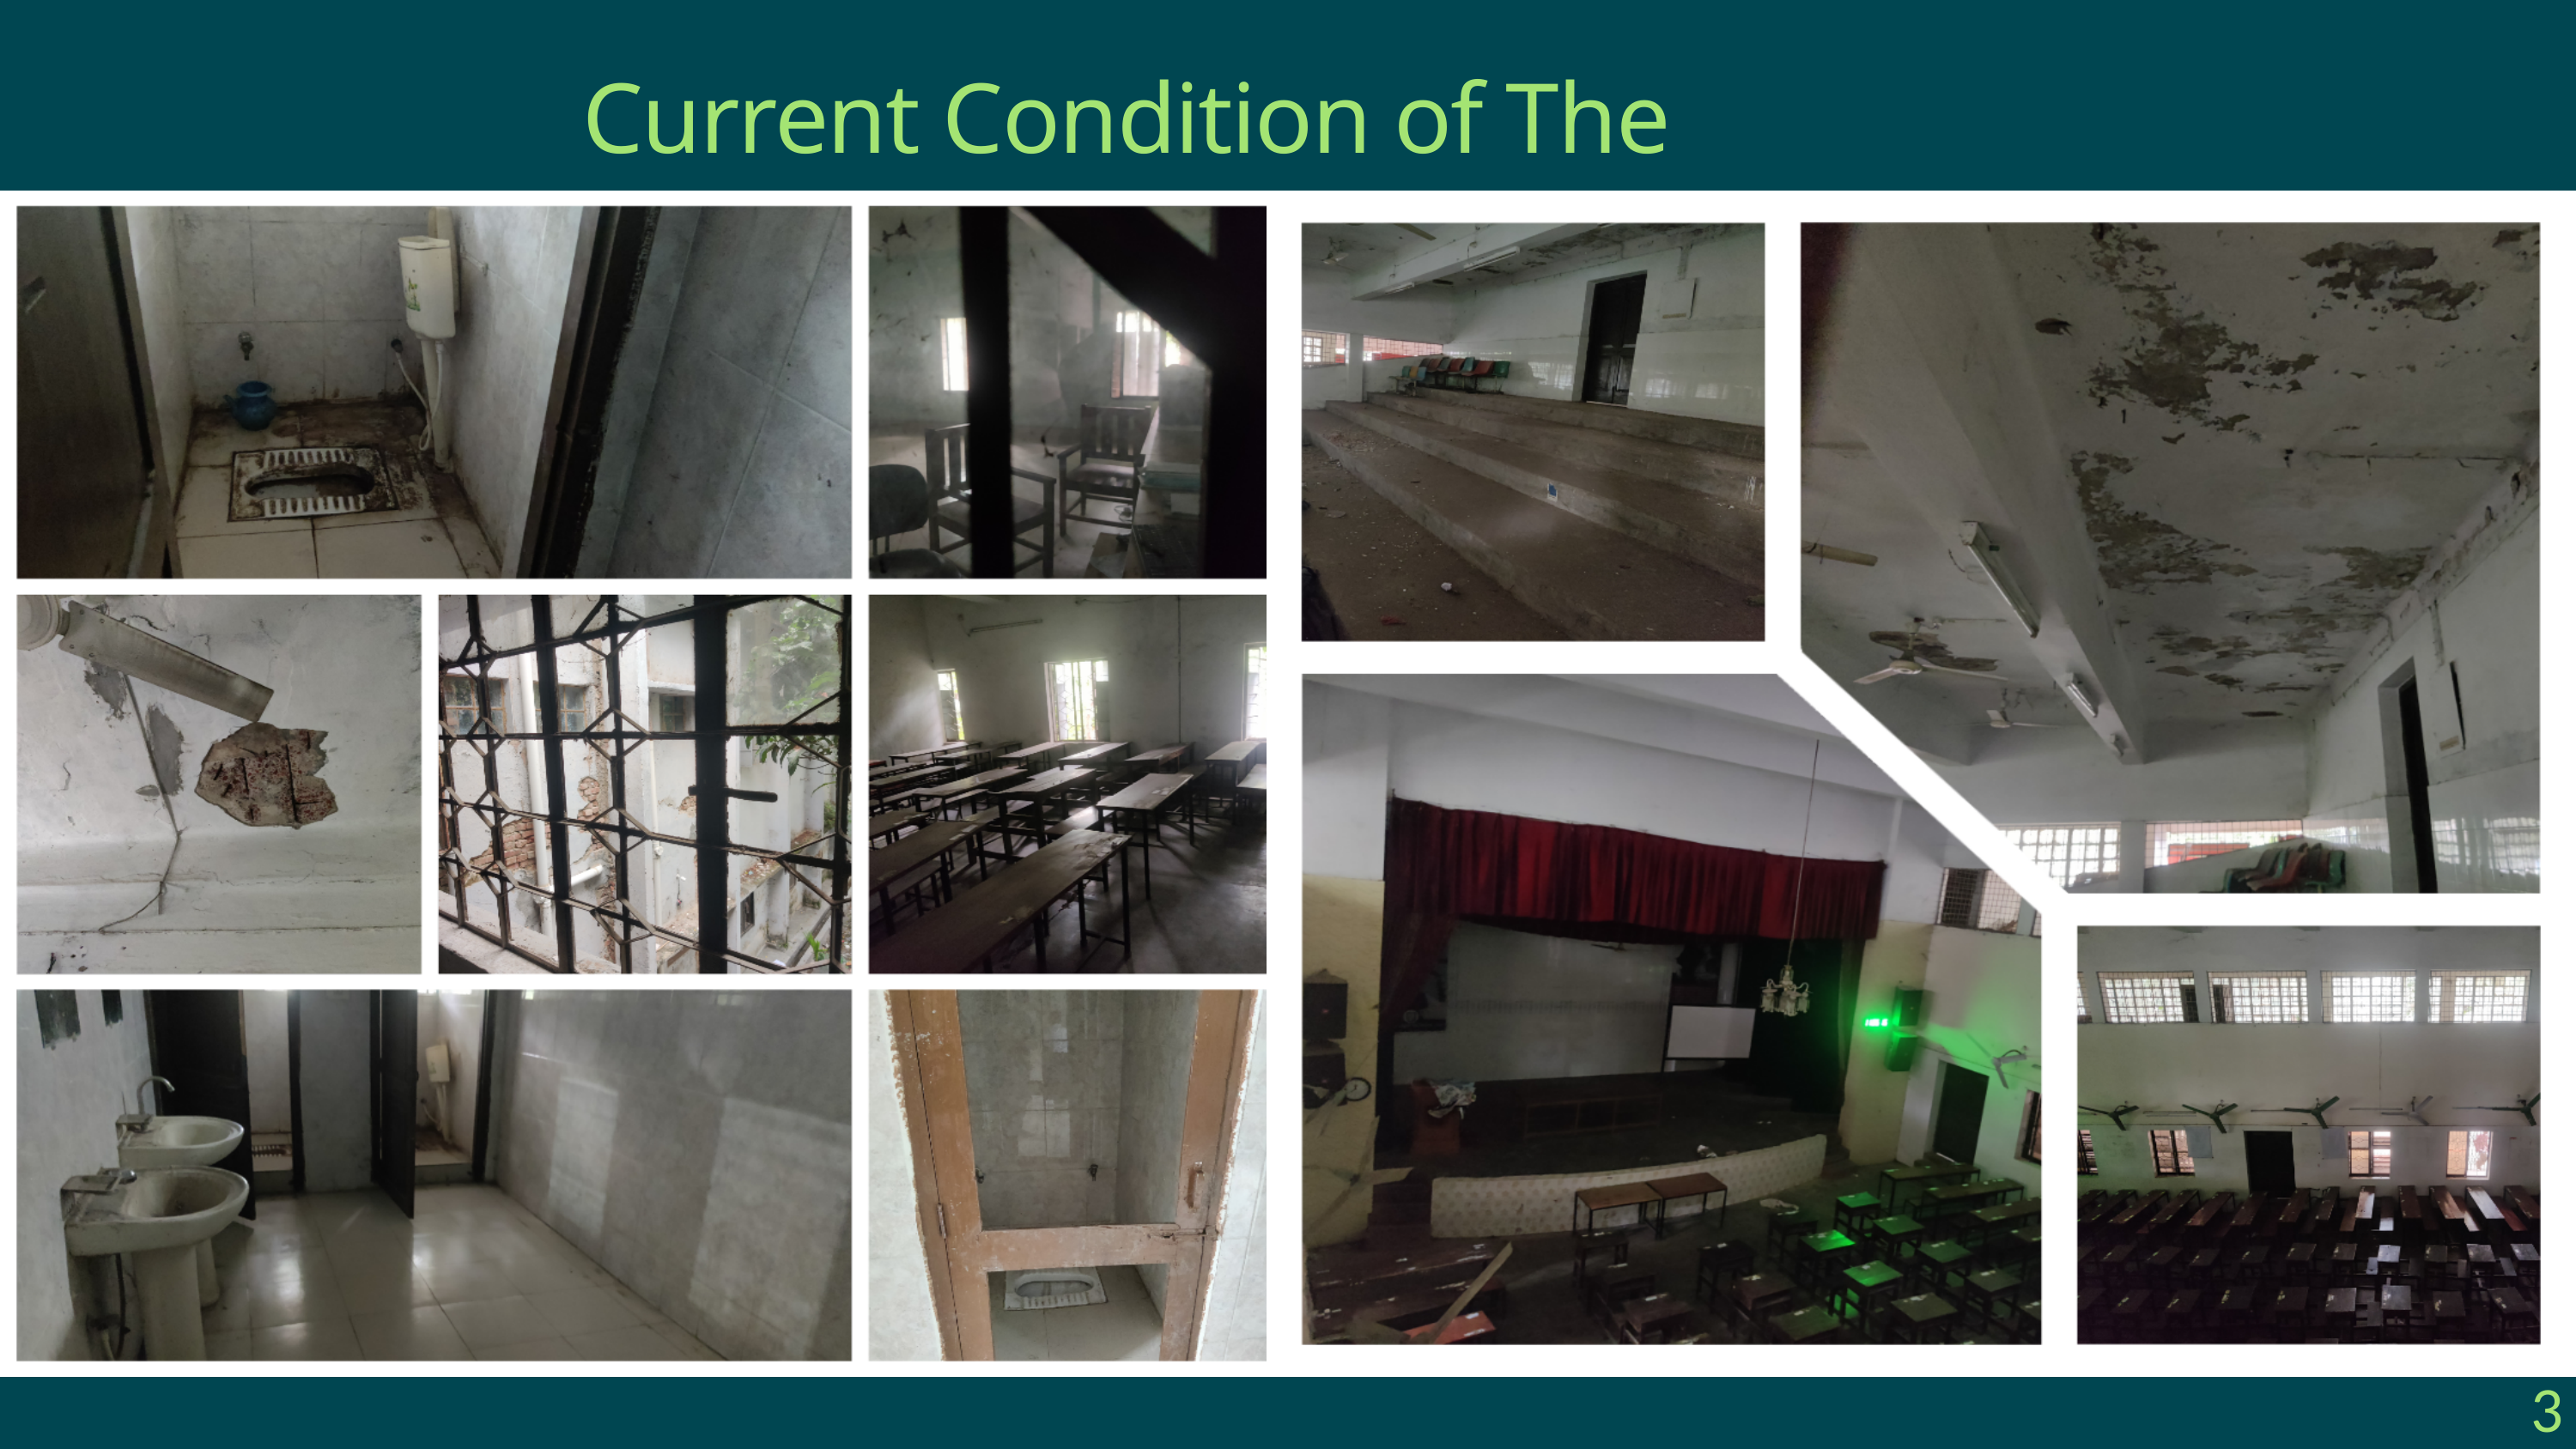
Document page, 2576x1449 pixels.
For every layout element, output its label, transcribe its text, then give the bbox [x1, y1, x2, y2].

text_box Current Condition of The School [582, 0, 1951, 188]
picture [0, 191, 2576, 1377]
slide_number 3 [2071, 1383, 2576, 1448]
